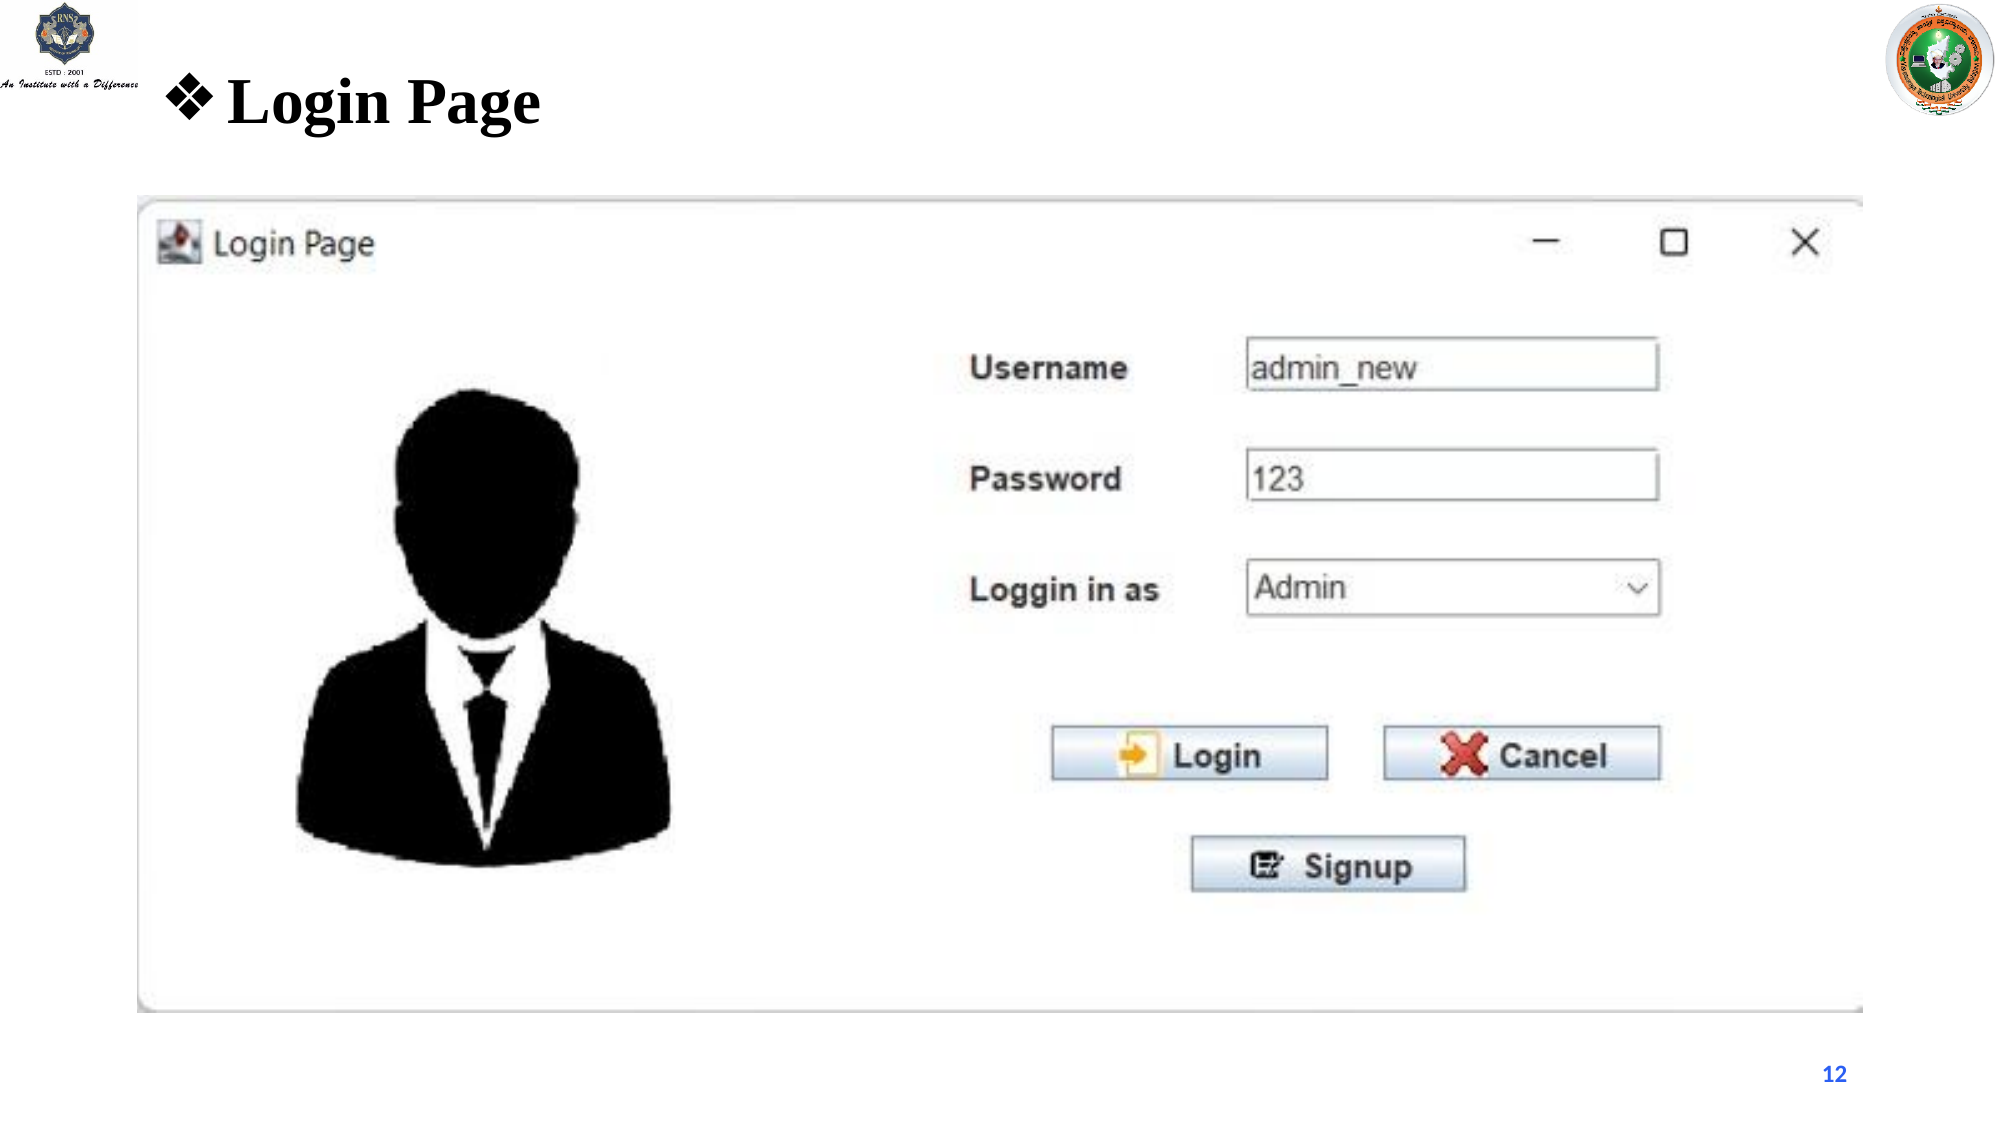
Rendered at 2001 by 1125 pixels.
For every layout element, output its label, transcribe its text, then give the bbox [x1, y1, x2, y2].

slide_number 12 [1412, 1042, 1863, 1103]
title Login Page [137, 59, 1863, 174]
picture [137, 195, 1863, 1014]
picture [1882, 2, 1997, 117]
picture [0, 0, 138, 90]
